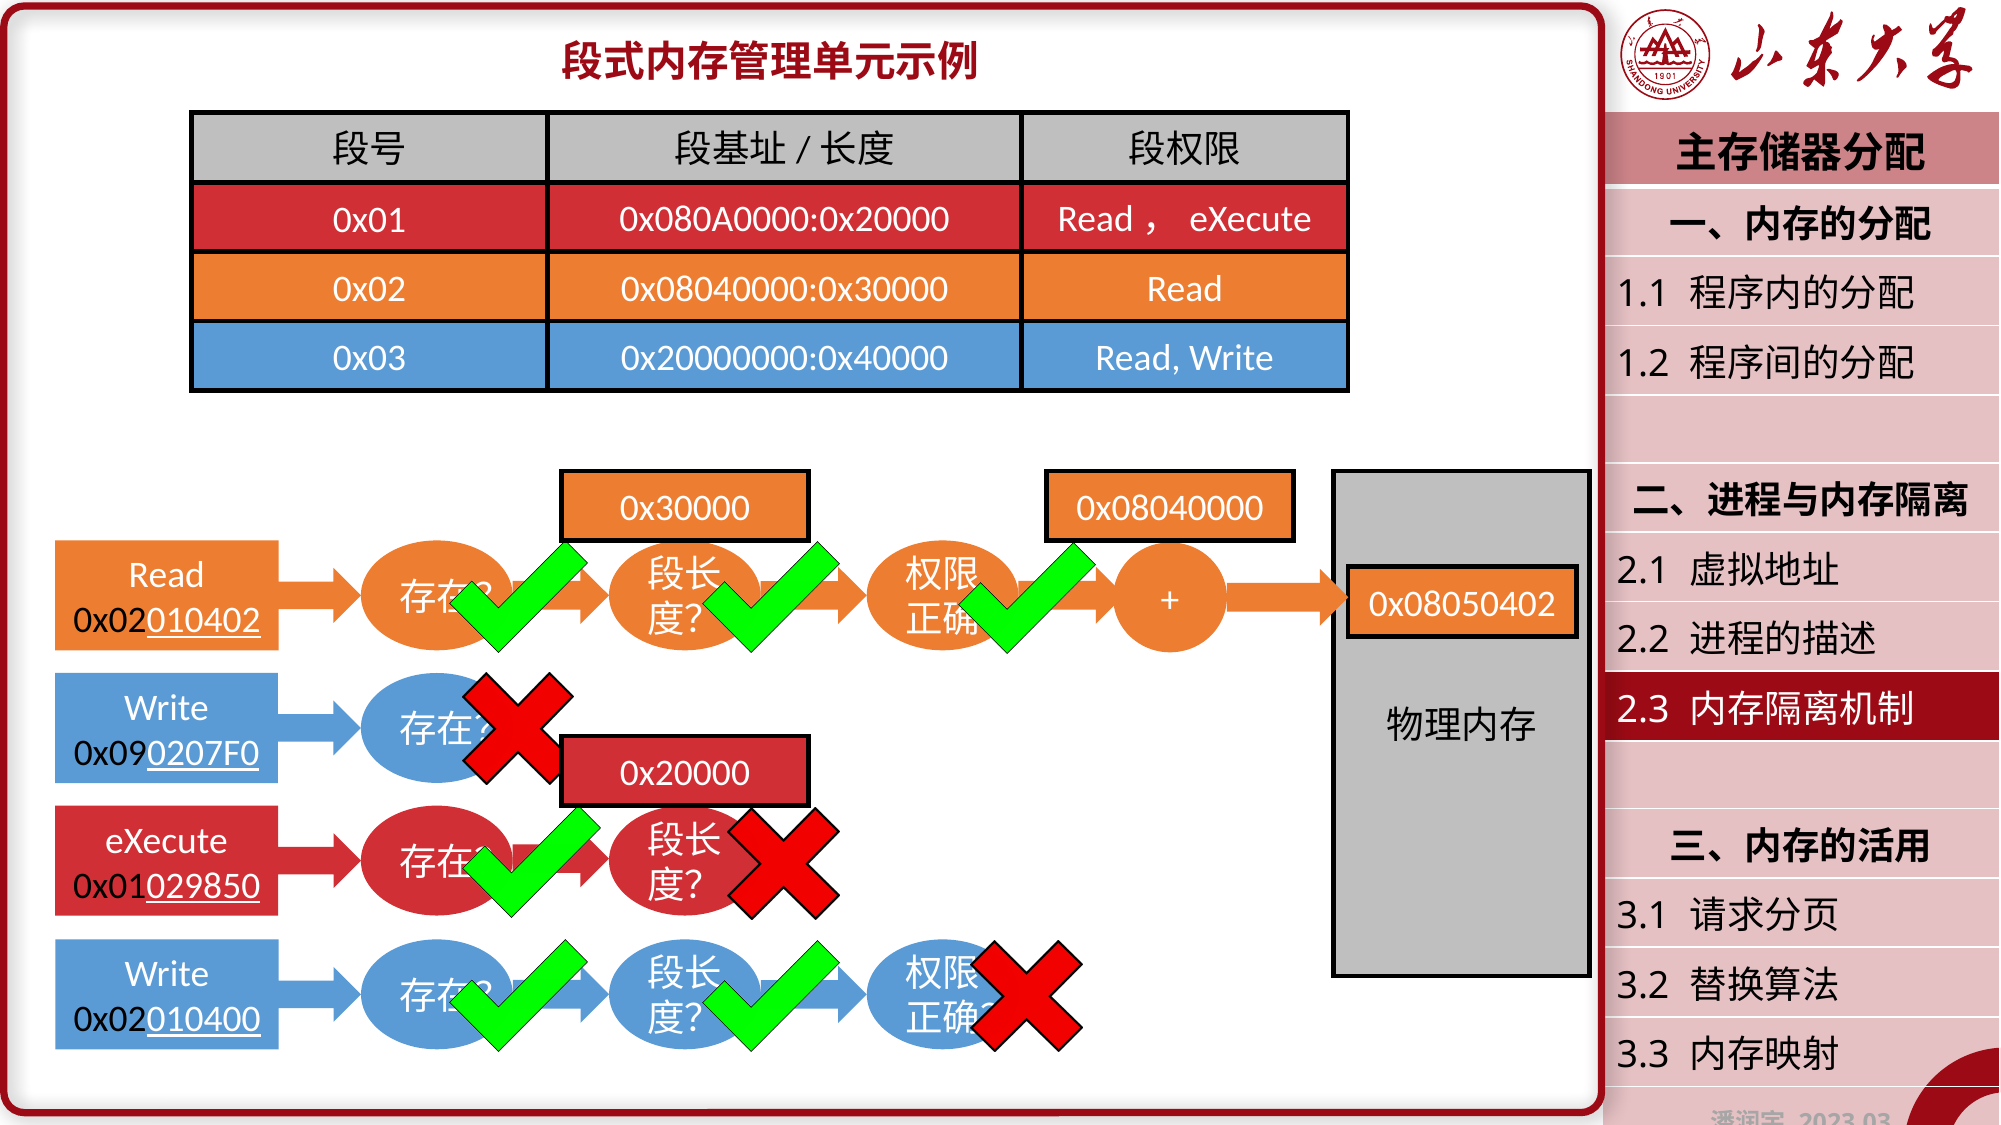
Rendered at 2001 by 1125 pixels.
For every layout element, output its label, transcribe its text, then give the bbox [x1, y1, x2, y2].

table_header 主存储器分配 [1609, 948, 1614, 1016]
picture [727, 807, 840, 920]
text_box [547, 182, 1349, 391]
text_box 存在？ [359, 938, 449, 1051]
table_cell 3 [1603, 257, 1607, 325]
table_cell [1618, 396, 1999, 462]
text_box 存在？ [359, 671, 462, 784]
text_box [2, 4, 1603, 1114]
table_cell 2.2 进程的描述 [1619, 602, 1999, 670]
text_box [1609, 189, 1614, 255]
table_cell 一、内存的分配 [1609, 1018, 1614, 1086]
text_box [1609, 672, 1614, 740]
picture [702, 541, 840, 653]
table_cell 3.2 替换算法 [1619, 948, 1999, 1016]
text_box [840, 567, 865, 624]
table_cell [1619, 742, 1999, 808]
text_box eXecute 0x01029850 [54, 804, 360, 917]
text_box [588, 971, 611, 1017]
table_cell 1.2 程序间的分配 [1618, 326, 1999, 394]
text_box [1609, 396, 1614, 462]
picture [462, 672, 574, 785]
text_box [601, 849, 611, 868]
text_box [1225, 566, 1350, 629]
text_box 权限正确？ [865, 938, 970, 1051]
table_cell 2.2 进程的描述 [1603, 948, 1607, 1016]
picture [462, 805, 601, 918]
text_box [1620, 5, 1977, 100]
text_box 0x01 [191, 181, 548, 251]
picture [449, 540, 588, 653]
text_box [1603, 396, 1607, 462]
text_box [1609, 742, 1614, 808]
table_cell 二、进程与内存隔离 [1603, 809, 1607, 877]
table_header 主存储器分配 [1618, 112, 1999, 184]
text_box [1609, 809, 1614, 877]
text_box 0x20000 [560, 735, 809, 807]
table_header 主存储器分配 [1603, 464, 1607, 531]
text_box [1096, 565, 1126, 626]
text_box Read 0x02010402 [54, 539, 360, 652]
picture [449, 939, 588, 1052]
table_cell 1.1 程序内的分配 [1618, 257, 1999, 325]
table_cell 二、进程与内存隔离 [1618, 464, 1999, 531]
text_box 权限正确？ [865, 539, 966, 652]
table_cell 3 [1603, 326, 1607, 394]
table_cell 2.1 虚拟地址 [1619, 533, 1999, 601]
picture [702, 940, 840, 1052]
text_box 存在？ [359, 539, 449, 652]
table_cell 1 [1603, 112, 1607, 184]
text_box 段号 [191, 112, 548, 181]
table_cell 1 [1603, 189, 1607, 255]
picture [970, 940, 1083, 1052]
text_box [1609, 879, 1614, 946]
text_box 段权限 [1021, 112, 1349, 182]
table_cell 2.1 虚拟地址 [1603, 879, 1607, 946]
text_box 段长度？ [608, 807, 727, 917]
text_box 物理内存 [1333, 470, 1591, 977]
text_box 段式内存管理单元示例 [22, 27, 1519, 93]
text_box 存在？ [359, 804, 462, 917]
table_cell 三、内存的活用 [1619, 809, 1999, 877]
table_cell 一、内存的分配 [1618, 189, 1999, 255]
table_cell 2.3 内存隔离机制 [1619, 672, 1999, 740]
table_cell [1603, 742, 1607, 808]
table_cell 3.3 内存映射 [1619, 1018, 1999, 1086]
table_cell 1.2 程序间的分配 [1603, 672, 1607, 740]
text_box 段长度？ [608, 541, 702, 652]
text_box 段长度？ [608, 938, 704, 1051]
text_box 0x02 [191, 251, 547, 320]
text_box Write 0x090207F0 [54, 671, 359, 785]
table_cell 潘润宇 2023.03 [1603, 1087, 1999, 1125]
table_cell 2.3 内存隔离机制 [1603, 1018, 1607, 1086]
text_box 二级页号 [1609, 602, 1614, 670]
table_cell 一、内存的分配 [1603, 533, 1607, 601]
text_box [588, 572, 611, 618]
table_cell 1.1 程序内的分配 [1603, 1087, 1614, 1115]
text_box 0x30000 [560, 470, 809, 541]
text_box 0x08040000 [1046, 470, 1294, 541]
text_box + [1113, 541, 1226, 654]
text_box 段基址/长度 [548, 112, 1021, 182]
table_cell 3.1 请求分页 [1619, 879, 1999, 946]
text_box 0x08050402 [1347, 566, 1578, 637]
table_cell 1.1 程序内的分配 [1603, 602, 1607, 670]
text_box 访存物理地址 [1609, 464, 1614, 531]
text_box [1609, 326, 1614, 394]
picture [958, 542, 1096, 654]
text_box Write 0x02010400 [54, 938, 360, 1051]
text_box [1609, 257, 1614, 325]
text_box [840, 966, 865, 1023]
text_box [1609, 112, 1614, 184]
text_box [1609, 533, 1614, 601]
text_box 0x03 [191, 320, 548, 392]
